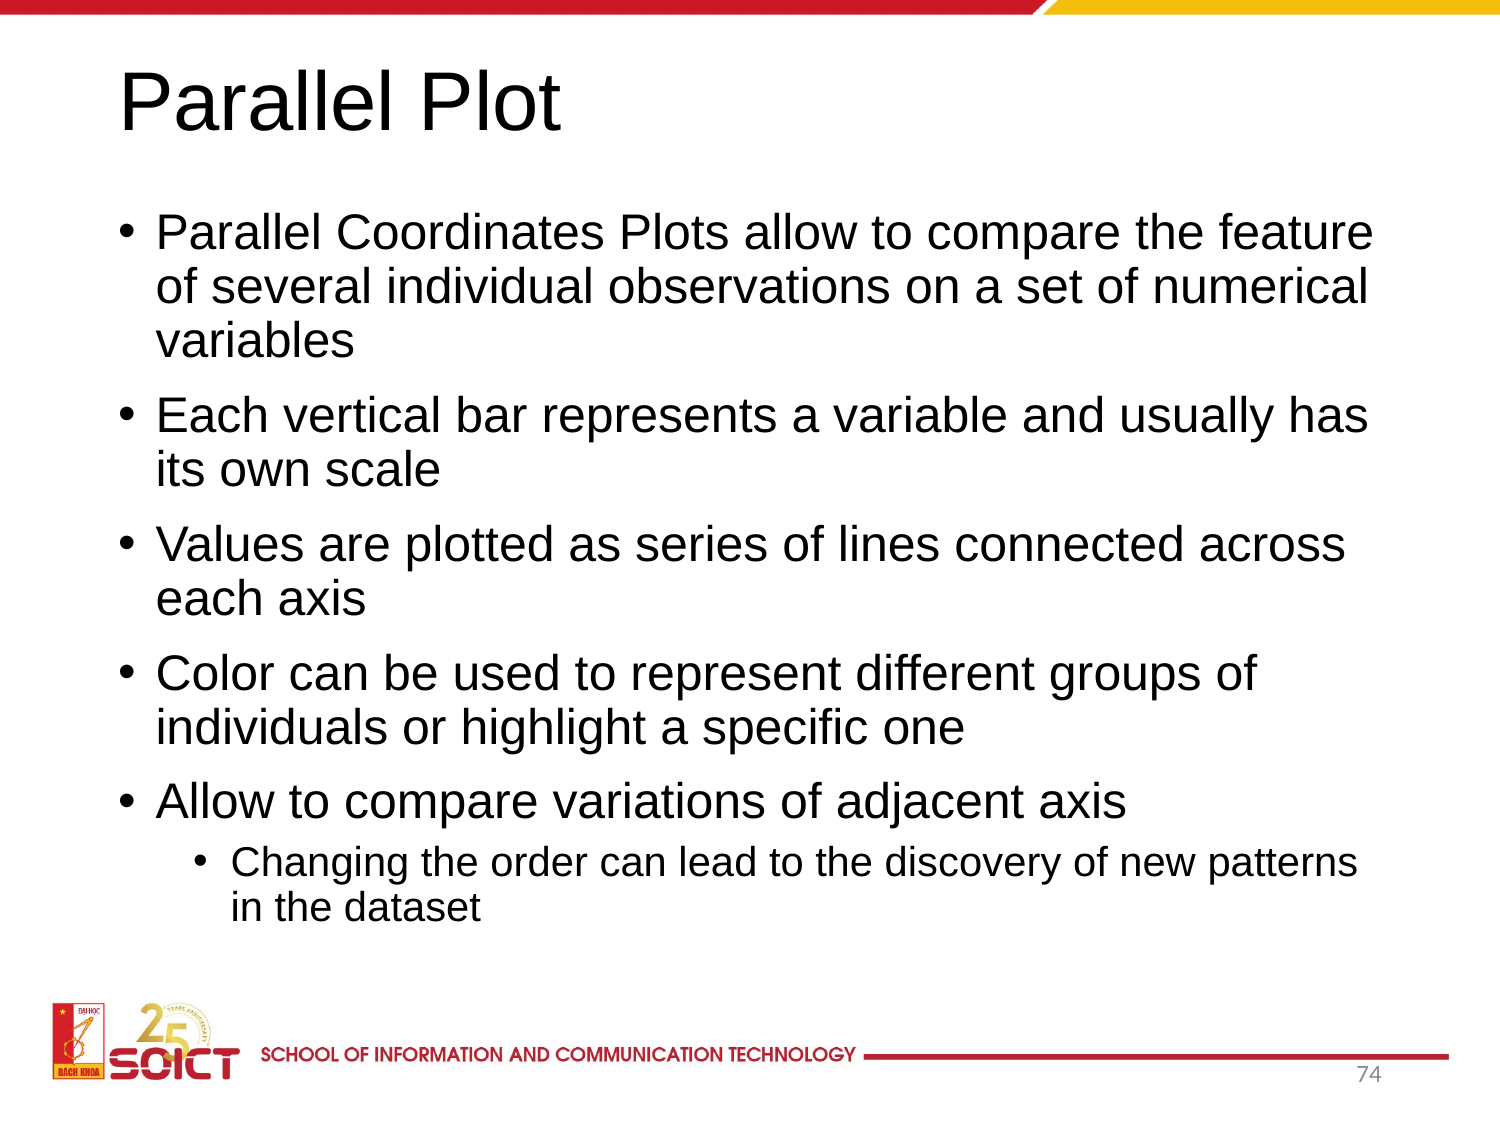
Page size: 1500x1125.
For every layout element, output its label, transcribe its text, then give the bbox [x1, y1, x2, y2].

picture [0, 0, 1500, 1125]
title Parallel Plot [103, 29, 1397, 179]
slide_number 74 [1059, 1042, 1397, 1103]
list Parallel Coordinates Plots allow to compare the feature of several individual observations on a set of numerical variables Each vertical bar represents a variable and usually has its own scale Values are plotted as series of lines connected across each axis Color can be used to represent different groups of individuals or highlight a specific one Allow to compare variations of adjacent axis Changing the order can lead to the discovery of new patterns in the dataset [103, 199, 1397, 1014]
